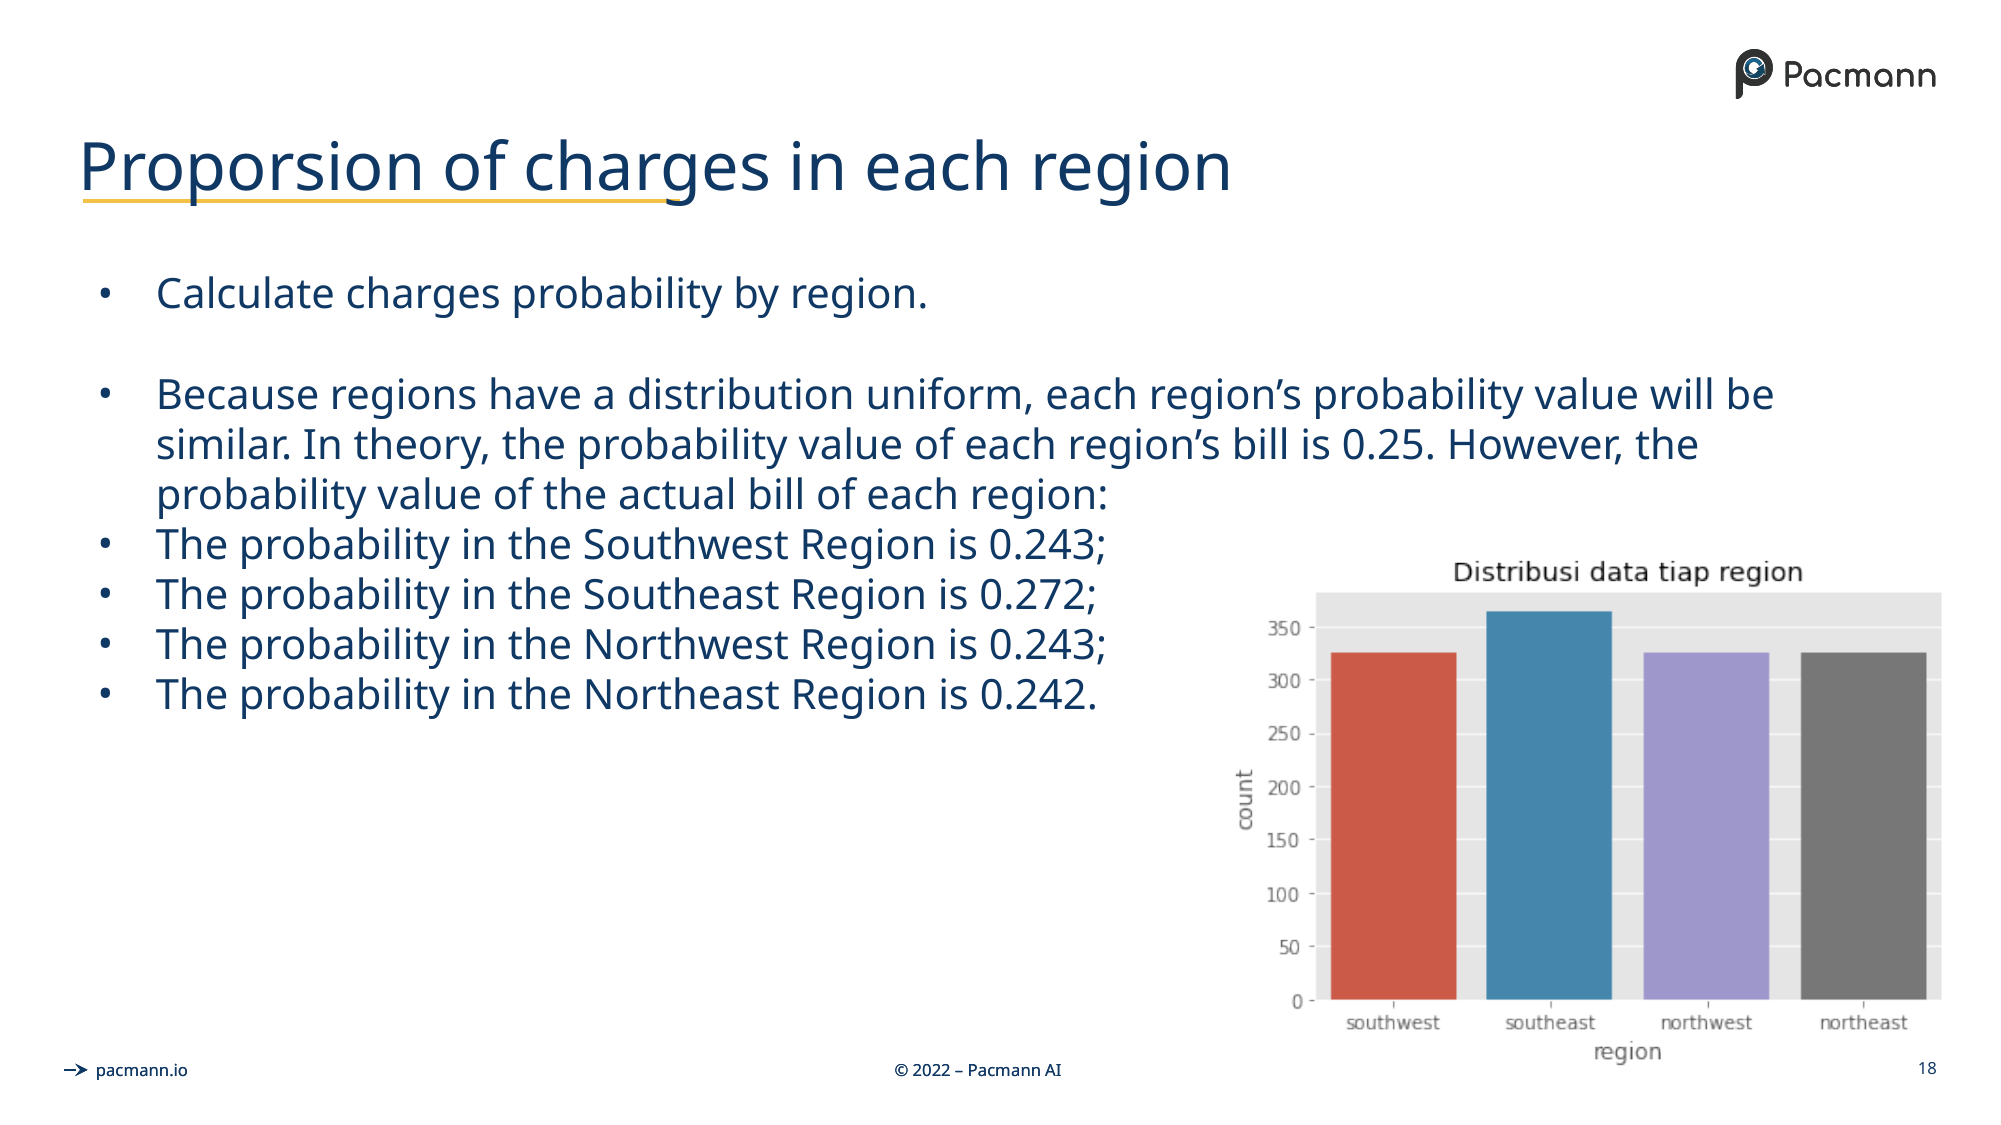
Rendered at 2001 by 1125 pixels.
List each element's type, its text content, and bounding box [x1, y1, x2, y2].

title Proporsion of charges in each region [63, 59, 1935, 278]
picture [1220, 548, 1956, 1077]
picture [1707, 36, 1966, 112]
text_box Calculate charges probability by region. Because regions have a distribution uniform, each region’s probability value will be similar. In theory, the probability value of each region’s bill is 0.25. However, the probability value of the actual bill of each region: The probability in the Southwest Region is 0.243; The probability in the Southeast Region is 0.272; The probability in the Northwest Region is 0.243; The probability in the Northeast Region is 0.242. [65, 259, 1934, 775]
